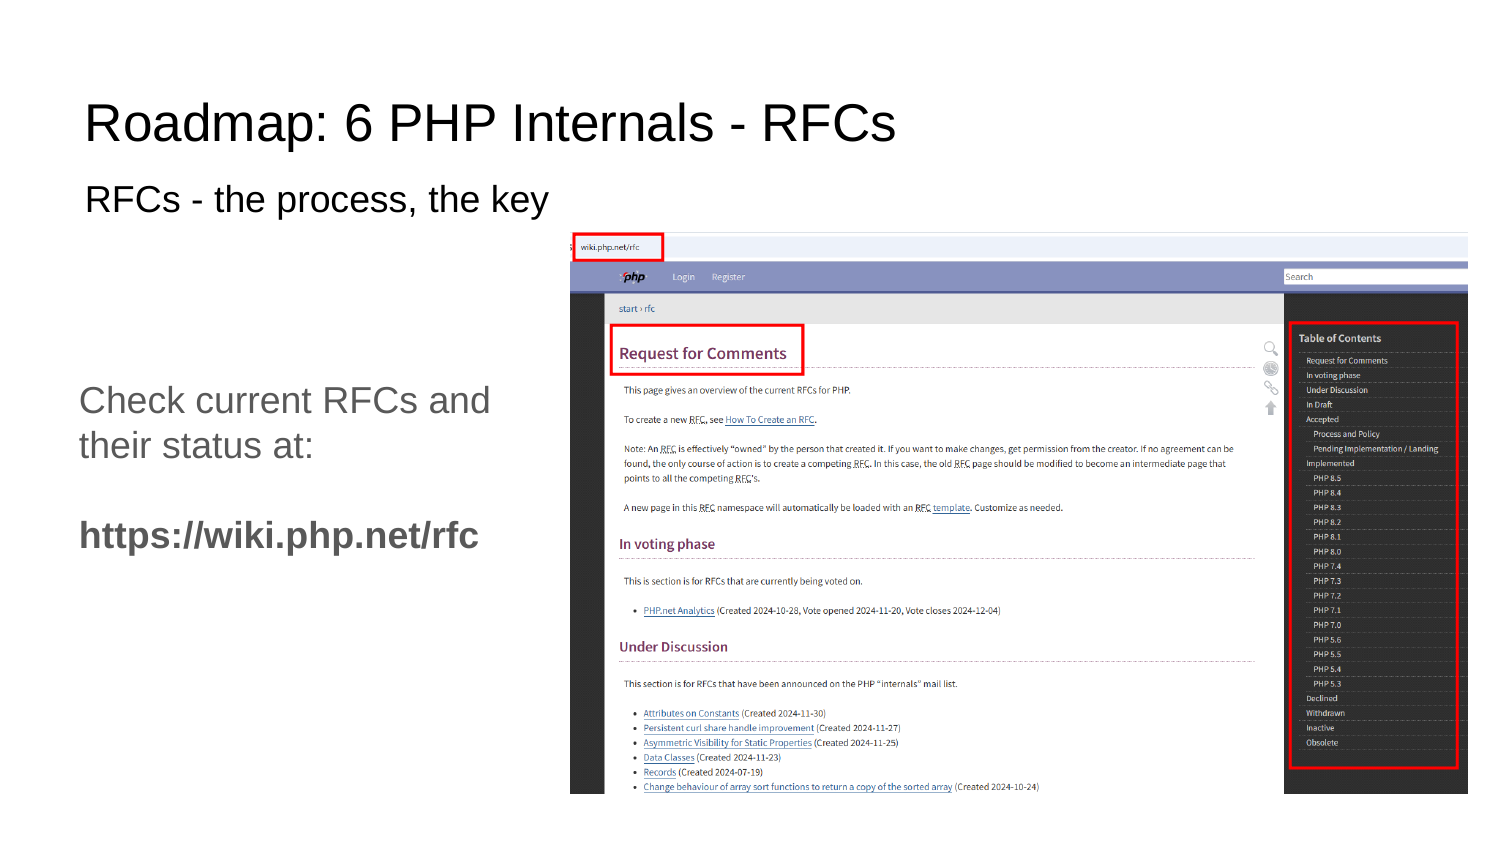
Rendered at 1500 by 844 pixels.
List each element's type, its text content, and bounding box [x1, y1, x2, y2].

text_box Check current RFCs and their status at: https://wiki.php.net/rfc [63, 361, 514, 572]
title RFCs - the process, the key [69, 160, 1468, 233]
title Roadmap: 6 PHP Internals - RFCs [69, 72, 1468, 160]
picture [570, 232, 1468, 794]
